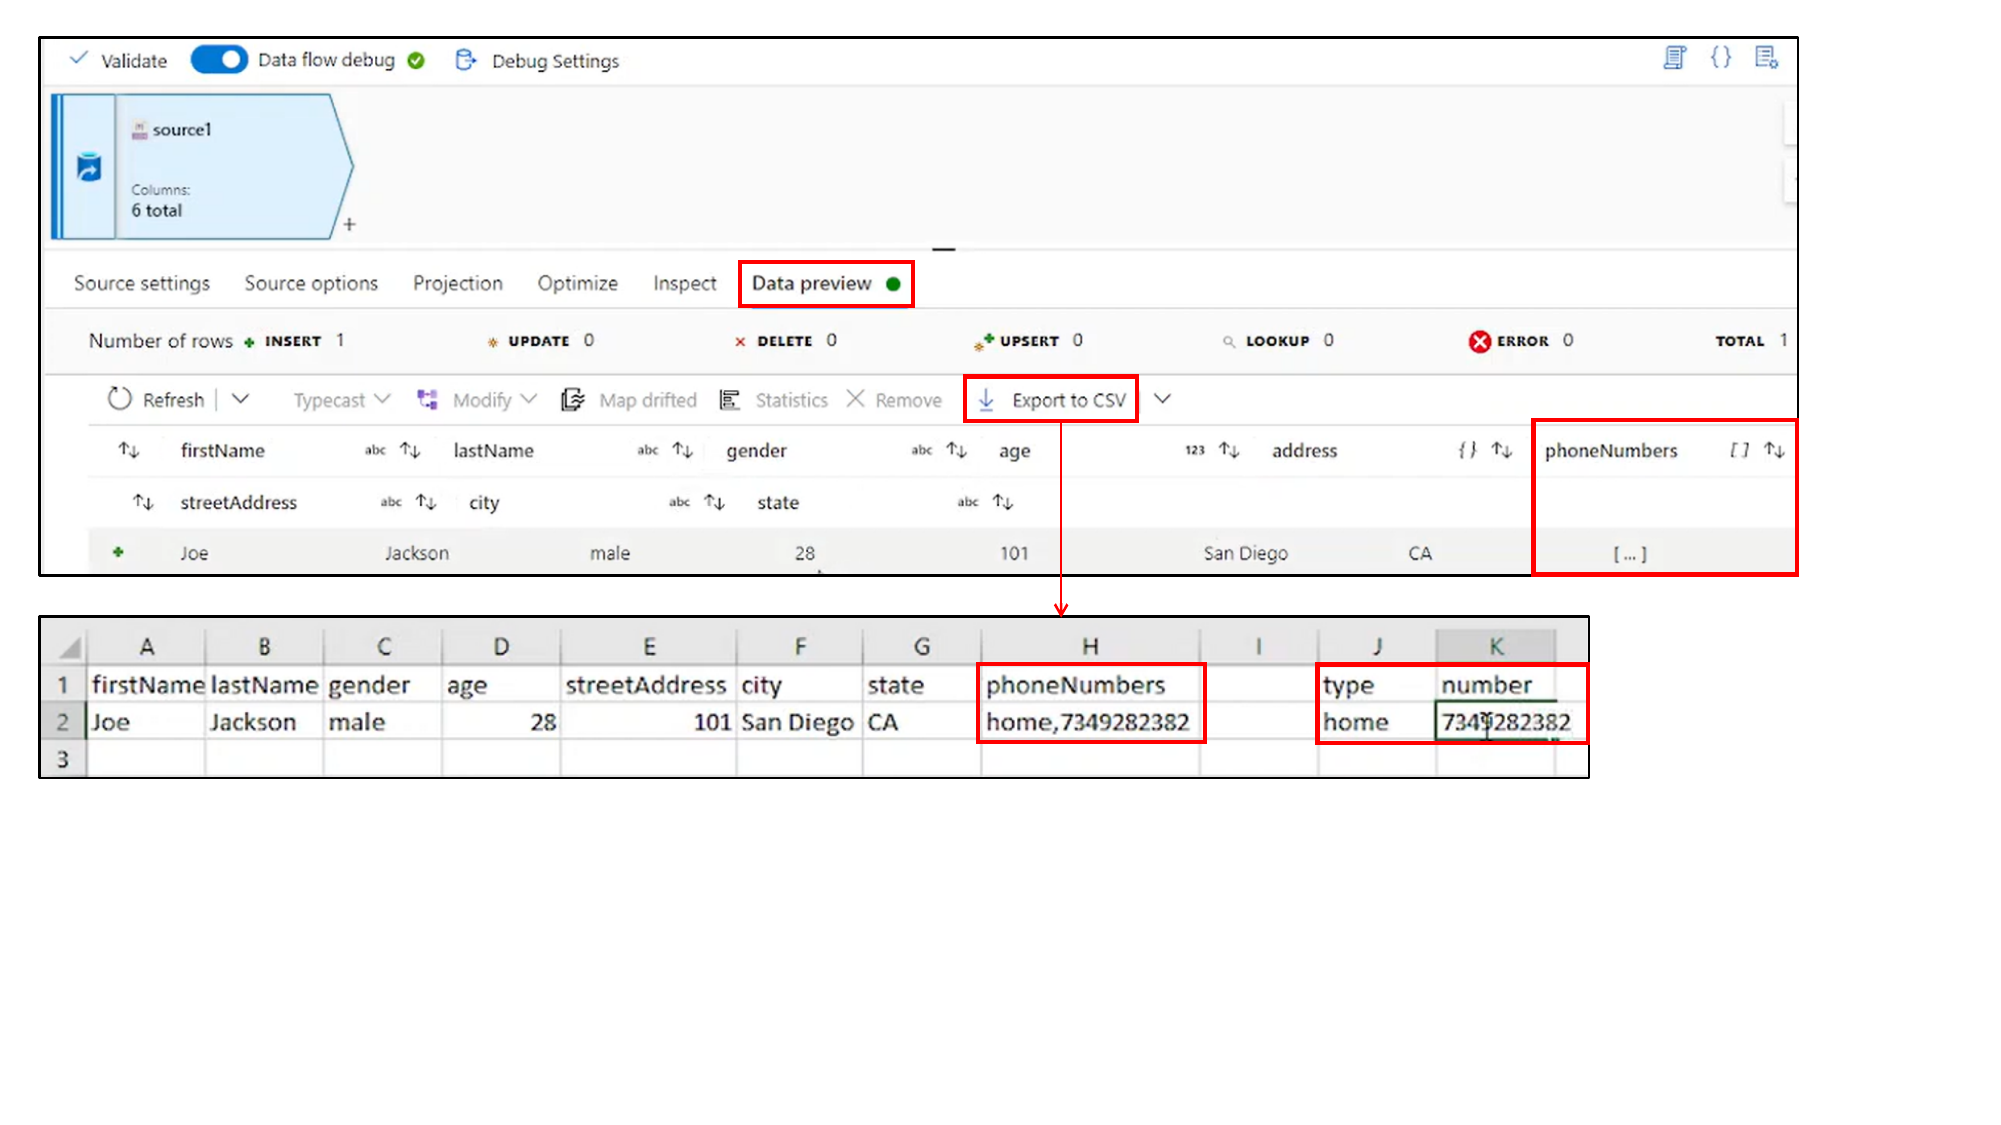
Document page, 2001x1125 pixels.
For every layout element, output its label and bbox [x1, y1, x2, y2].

picture [40, 617, 1588, 777]
picture [40, 38, 1797, 575]
